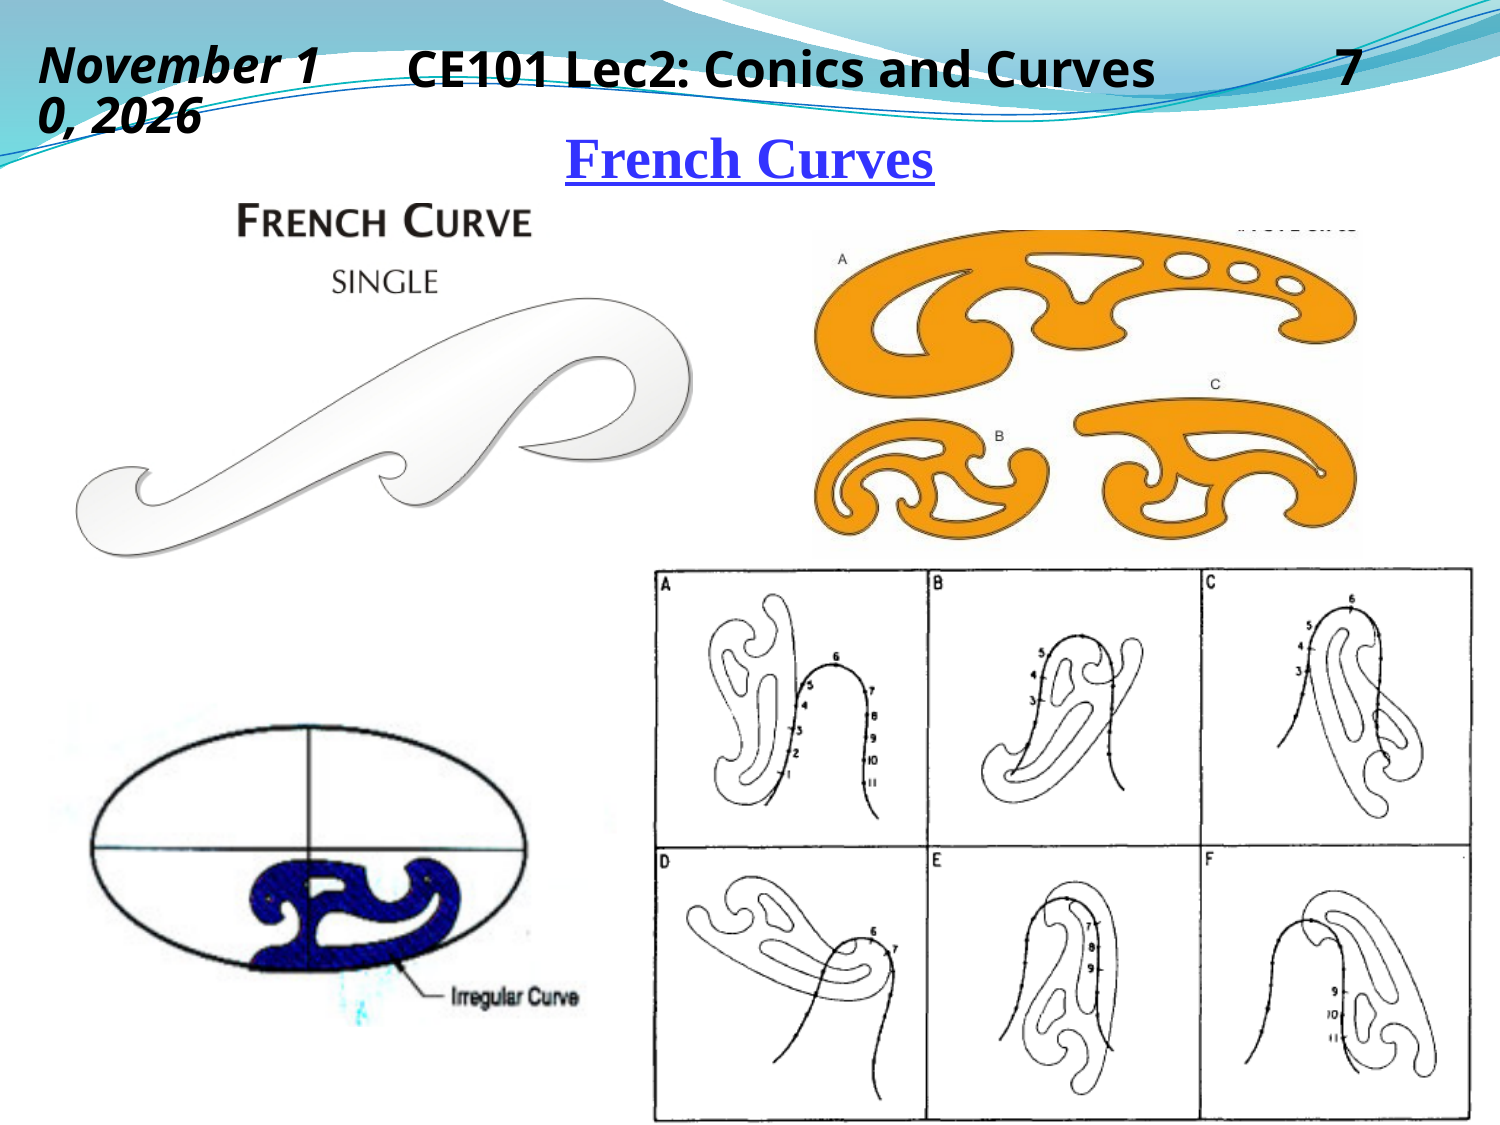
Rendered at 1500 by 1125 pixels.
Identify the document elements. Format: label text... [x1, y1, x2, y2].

picture [37, 699, 617, 1027]
picture [649, 565, 1476, 1125]
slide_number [37, 37, 324, 98]
slide_number 7 [1275, 40, 1425, 100]
picture [74, 202, 693, 559]
picture [812, 229, 1363, 559]
footer CE101 Lec2: Conics and Curves [324, 37, 1238, 99]
title French Curves [74, 112, 1426, 191]
